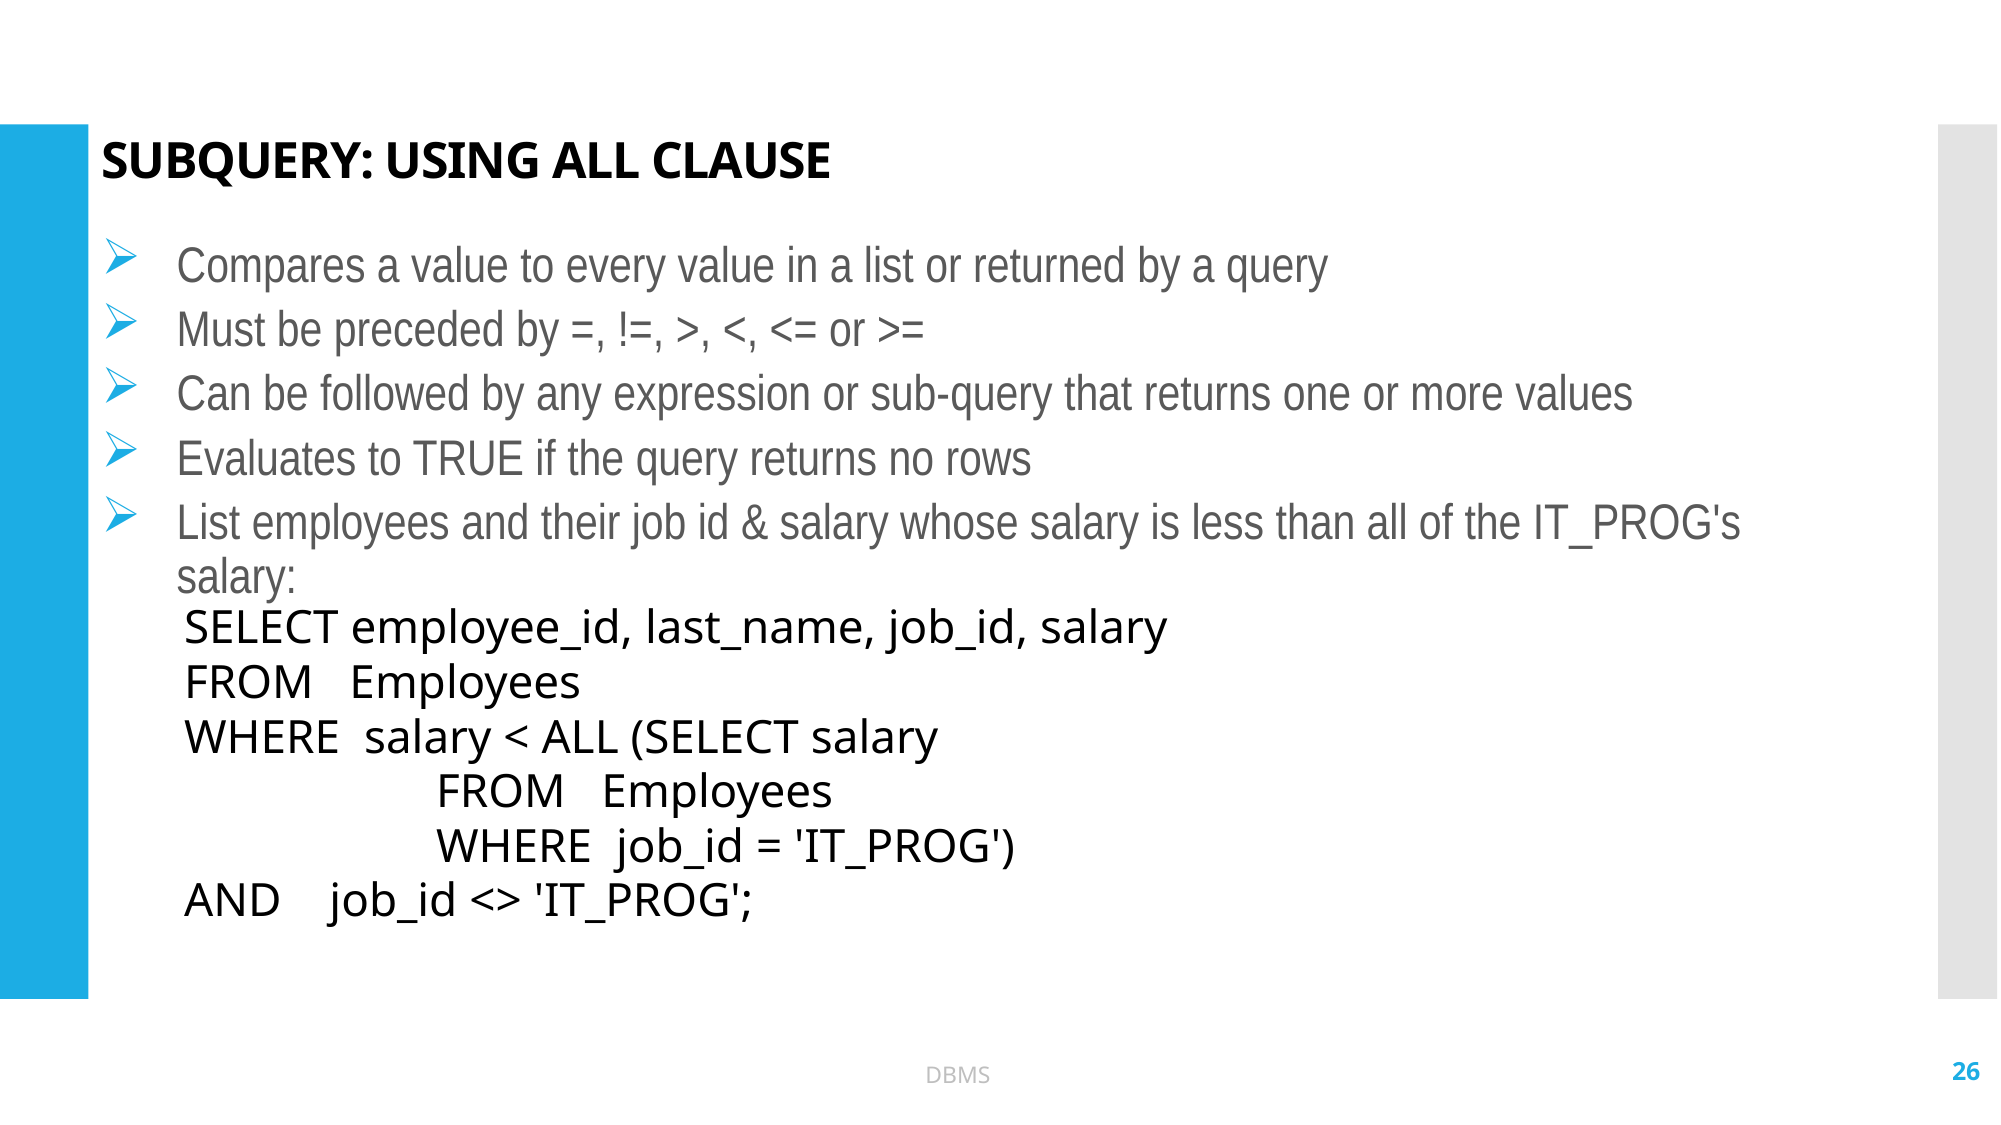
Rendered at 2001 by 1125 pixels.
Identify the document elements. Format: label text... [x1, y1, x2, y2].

list Compares a value to every value in a list or returned by a query Must be preceded by =, !=, >, <, <= or >= Can be followed by any expression or sub-query that returns one or more values Evaluates to TRUE if the query returns no rows List employees and their job id & salary whose salary is less than all of the IT_PROG's salary: SELECT employee_id, last_name, job_id, salary FROM Employees WHERE salary < ALL (SELECT salary FROM Employees WHERE job_id = 'IT_PROG') AND job_id <> 'IT_PROG'; [86, 231, 1830, 1036]
slide_number 26 [1744, 1042, 1996, 1103]
title SUBQUERY: USING ALL CLAUSE [86, 128, 1653, 189]
footer DBMS [473, 1046, 1443, 1107]
